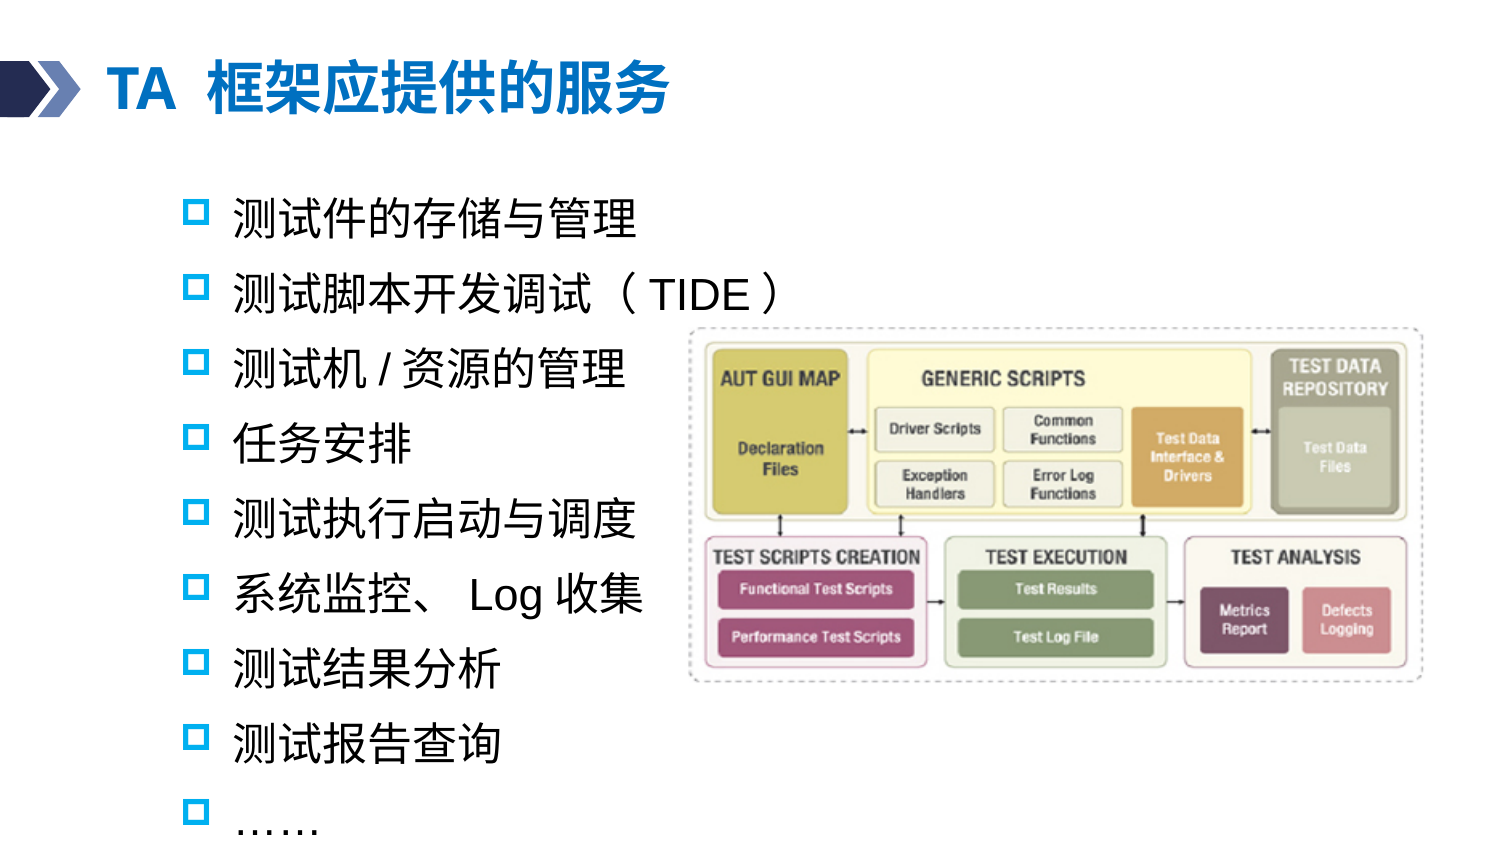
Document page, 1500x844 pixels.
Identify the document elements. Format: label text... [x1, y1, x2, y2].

list 测试件的存储与管理 测试脚本开发调试（TIDE） 测试机/资源的管理 任务安排 测试执行启动与调度 系统监控、Log收集 测试结果分析 测试报告查询 …… [165, 177, 942, 826]
title TA 框架应提供的服务 [91, 35, 890, 147]
picture [687, 326, 1425, 684]
